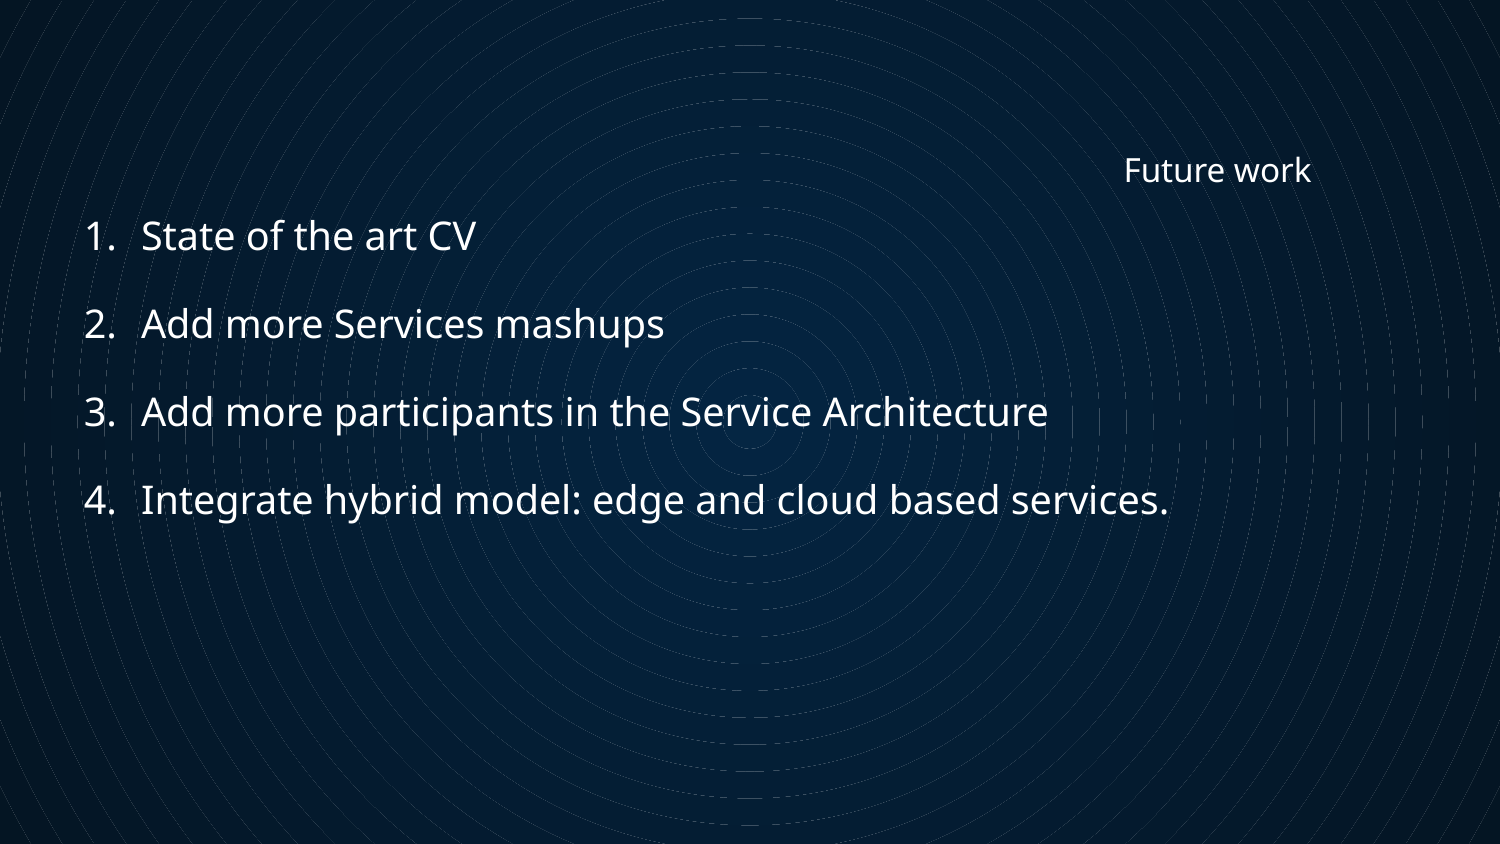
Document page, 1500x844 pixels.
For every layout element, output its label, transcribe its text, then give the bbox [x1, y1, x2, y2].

list State of the art CV Add more Services mashups Add more participants in the Service Architecture Integrate hybrid model: edge and cloud based services. [51, 189, 1449, 750]
title Future work [42, 104, 1328, 205]
